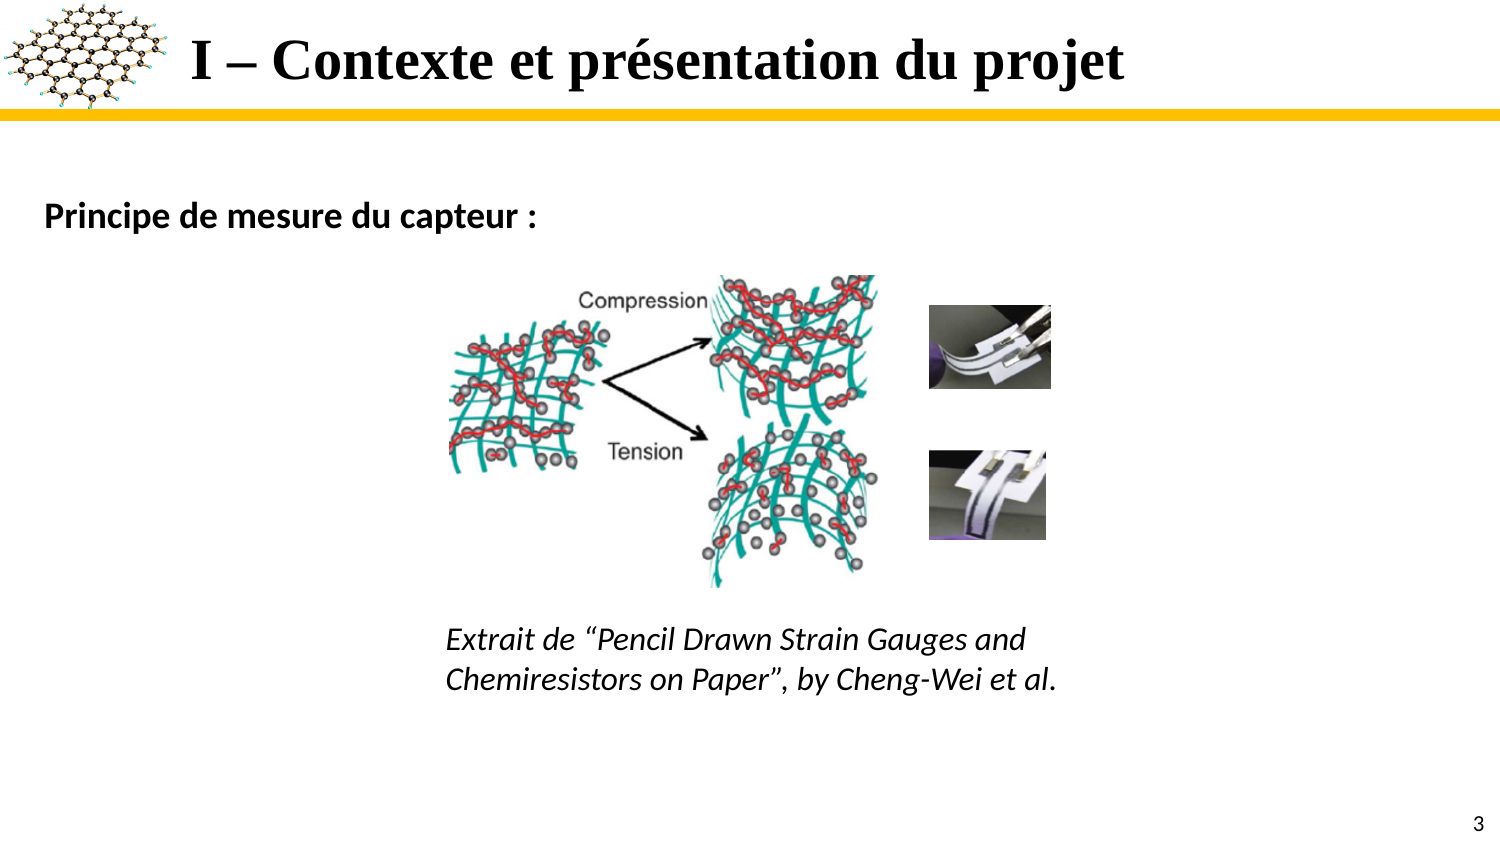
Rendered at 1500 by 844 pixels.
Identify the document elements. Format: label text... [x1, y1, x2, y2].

text_box 3 [1458, 800, 1500, 844]
text_box I – Contexte et présentation du projet [176, 0, 1500, 114]
text_box Principe de mesure du capteur : [29, 183, 642, 244]
picture [0, 0, 176, 114]
text_box Extrait de “Pencil Drawn Strain Gauges and Chemiresistors on Paper”, by Cheng-Wei et al. [430, 609, 1188, 705]
picture [417, 259, 1082, 603]
